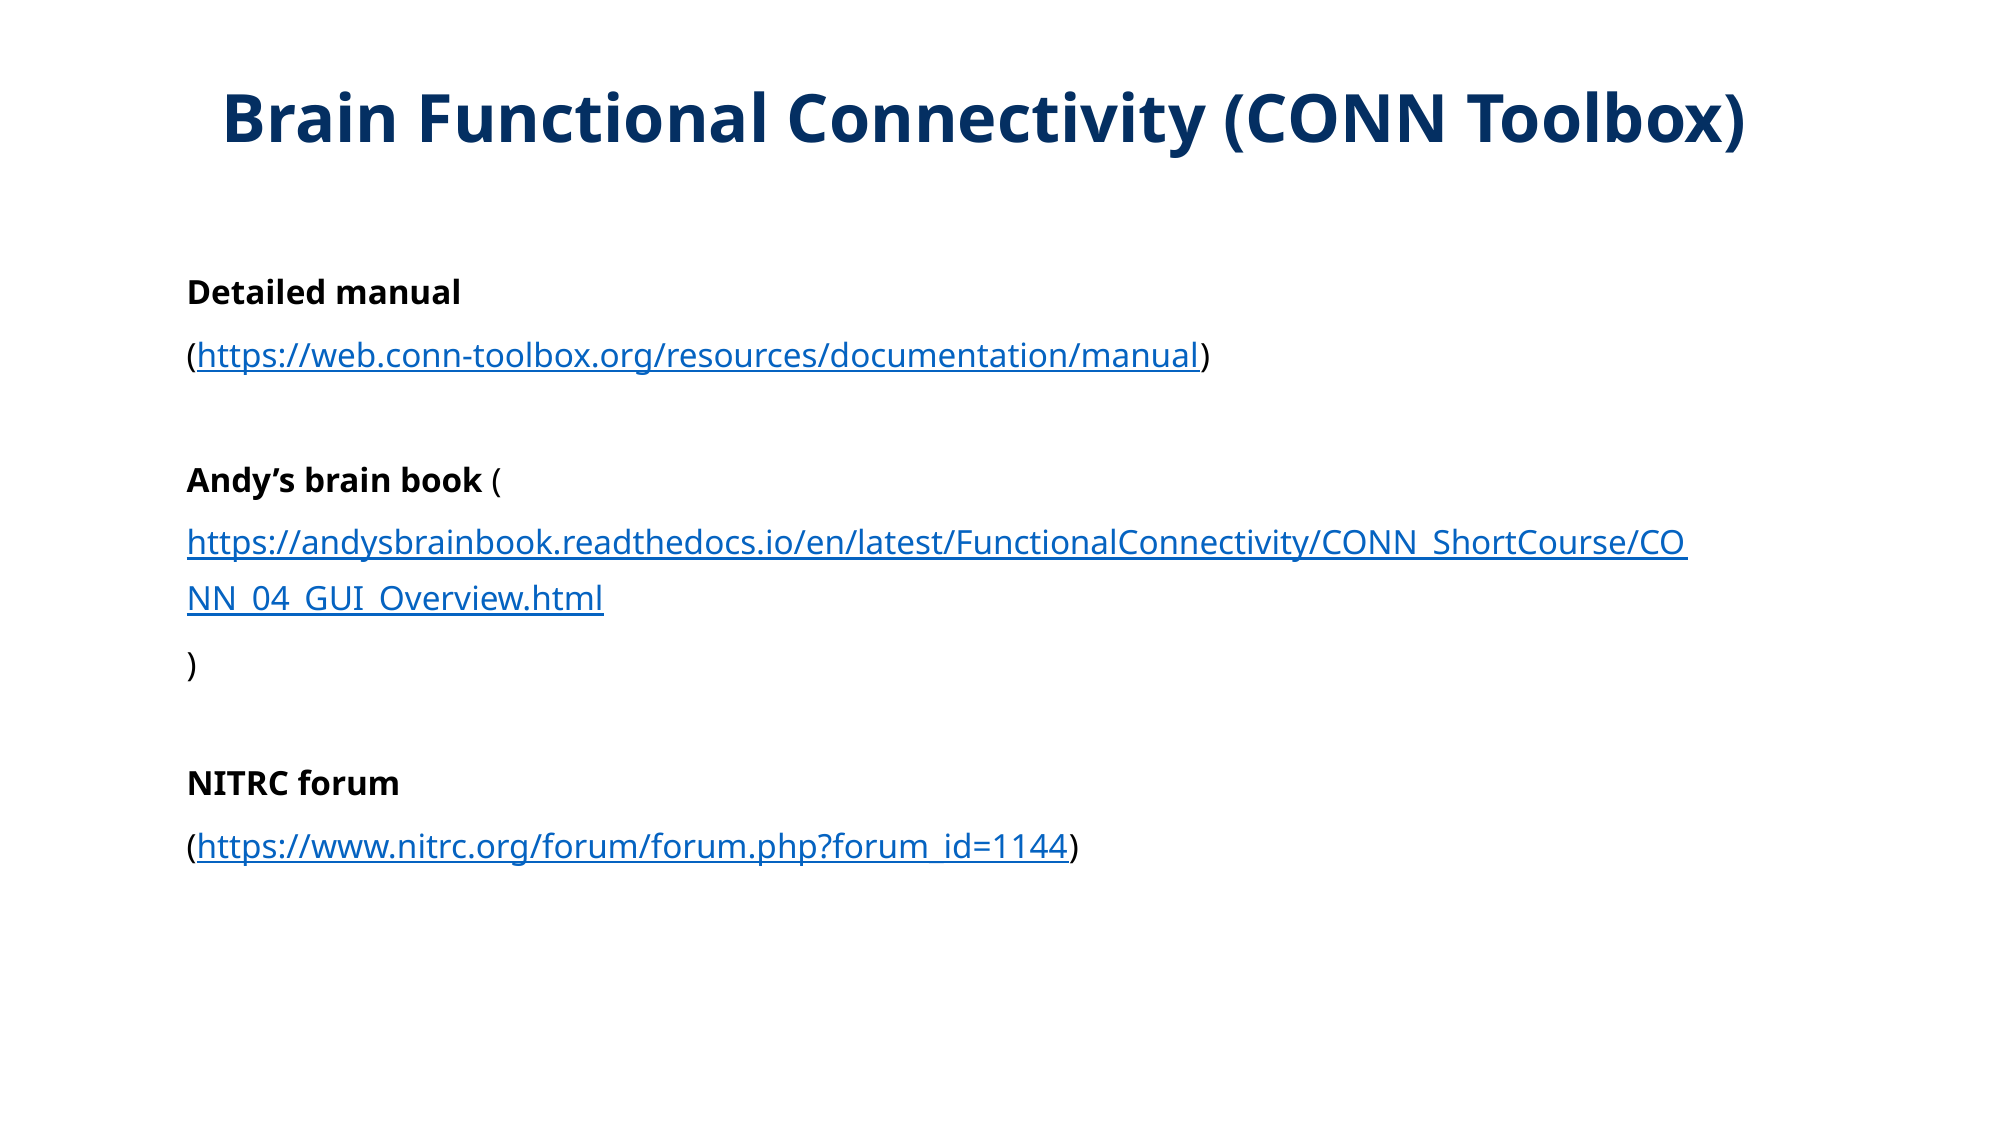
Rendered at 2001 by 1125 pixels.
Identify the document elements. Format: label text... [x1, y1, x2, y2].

title Brain Functional Connectivity (CONN Toolbox) [171, 65, 1814, 294]
text_box Detailed manual (https://web.conn-toolbox.org/resources/documentation/manual) Andy’s brain book (https://andysbrainbook.readthedocs.io/en/latest/FunctionalConnectivity/CONN_ShortCourse/CONN_04_GUI_Overview.html) NITRC forum (https://www.nitrc.org/forum/forum.php?forum_id=1144) [171, 244, 1714, 882]
